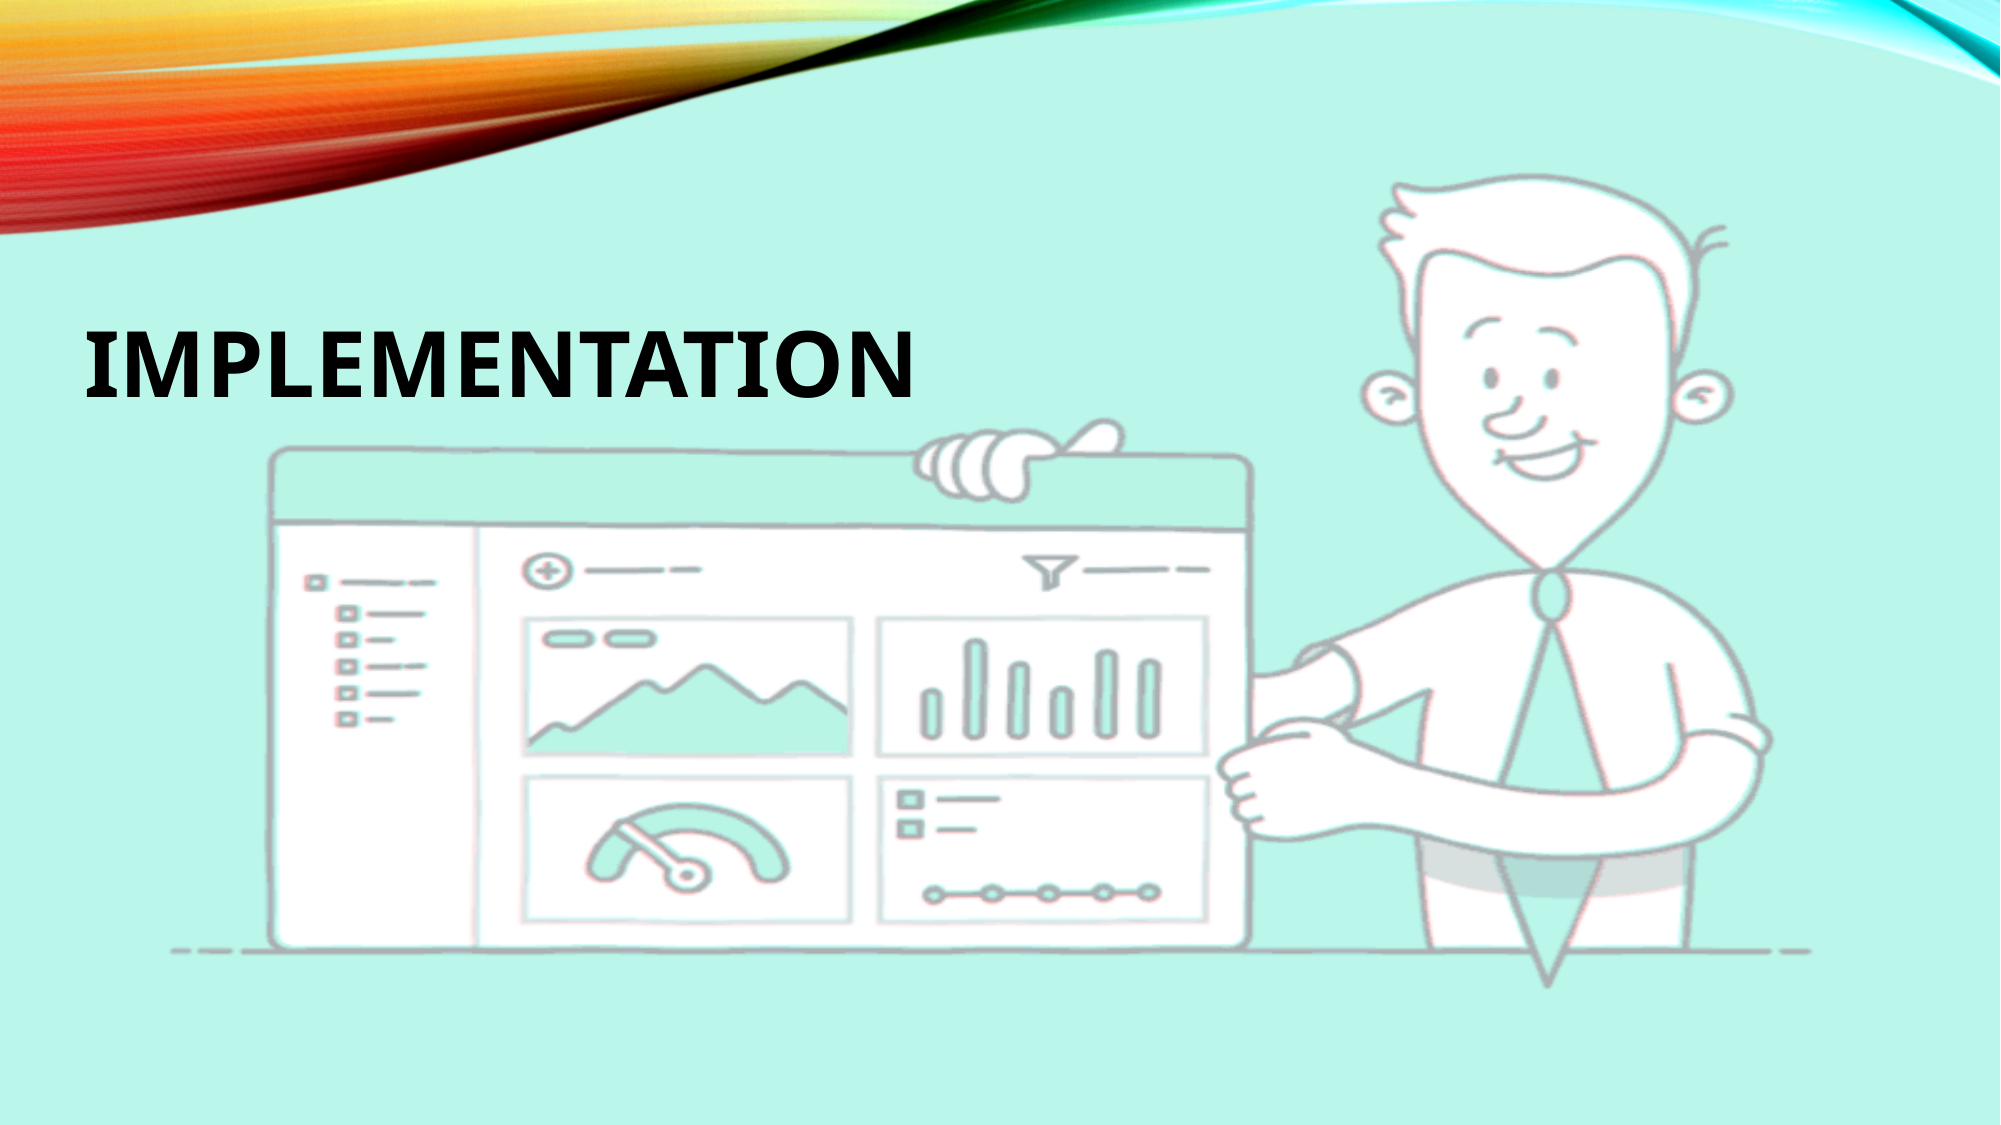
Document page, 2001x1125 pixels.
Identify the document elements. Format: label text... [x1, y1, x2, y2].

title IMPLEMENTATION [66, 261, 935, 474]
picture [0, 0, 2000, 237]
